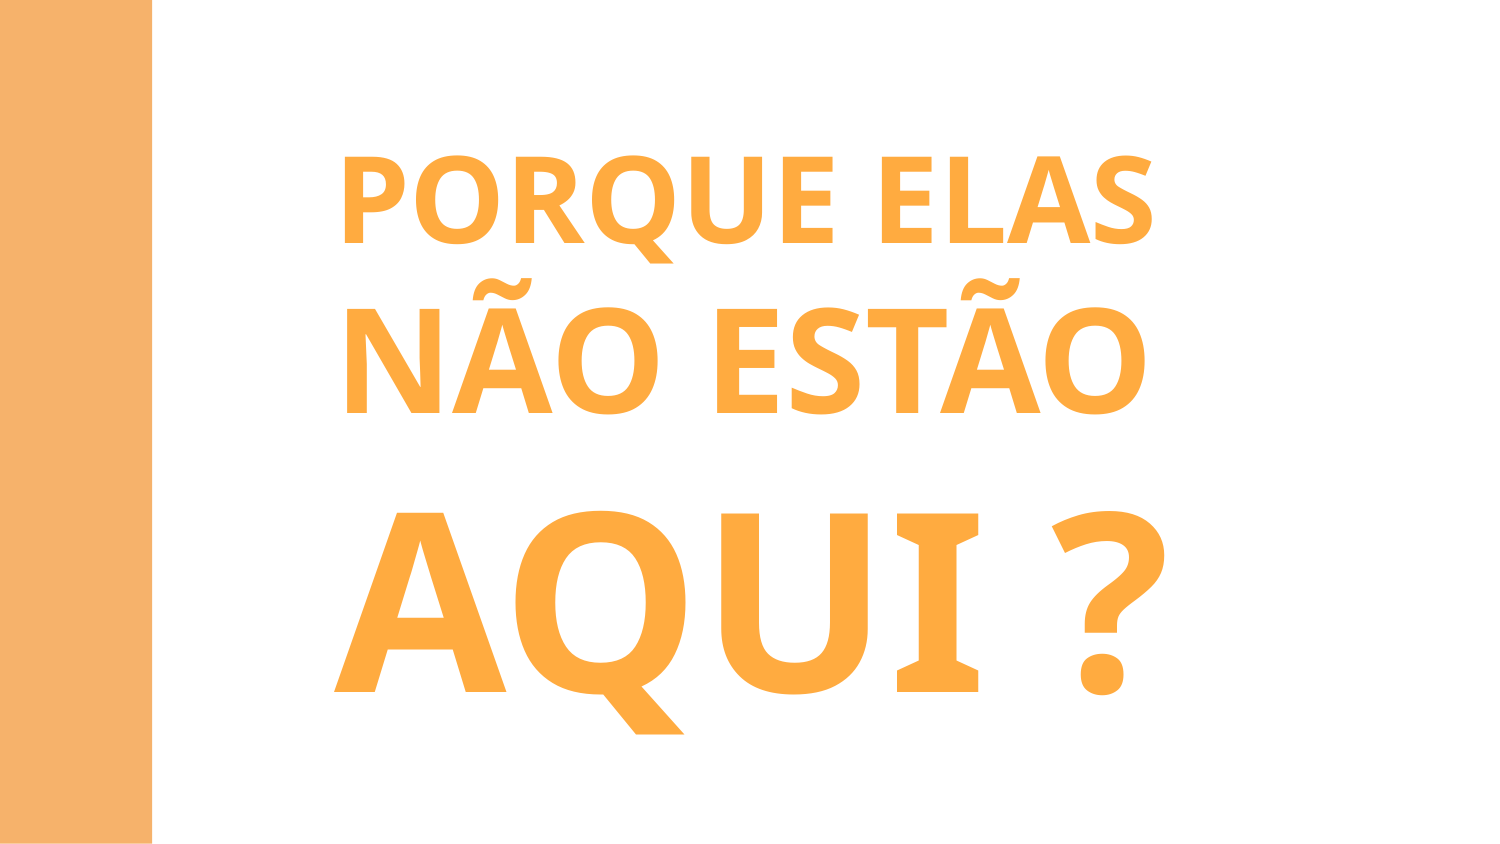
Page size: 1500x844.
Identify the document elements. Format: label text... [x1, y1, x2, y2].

text_box [0, 0, 153, 844]
text_box PORQUE ELAS NÃO ESTÃO AQUI ? [319, 107, 1358, 398]
